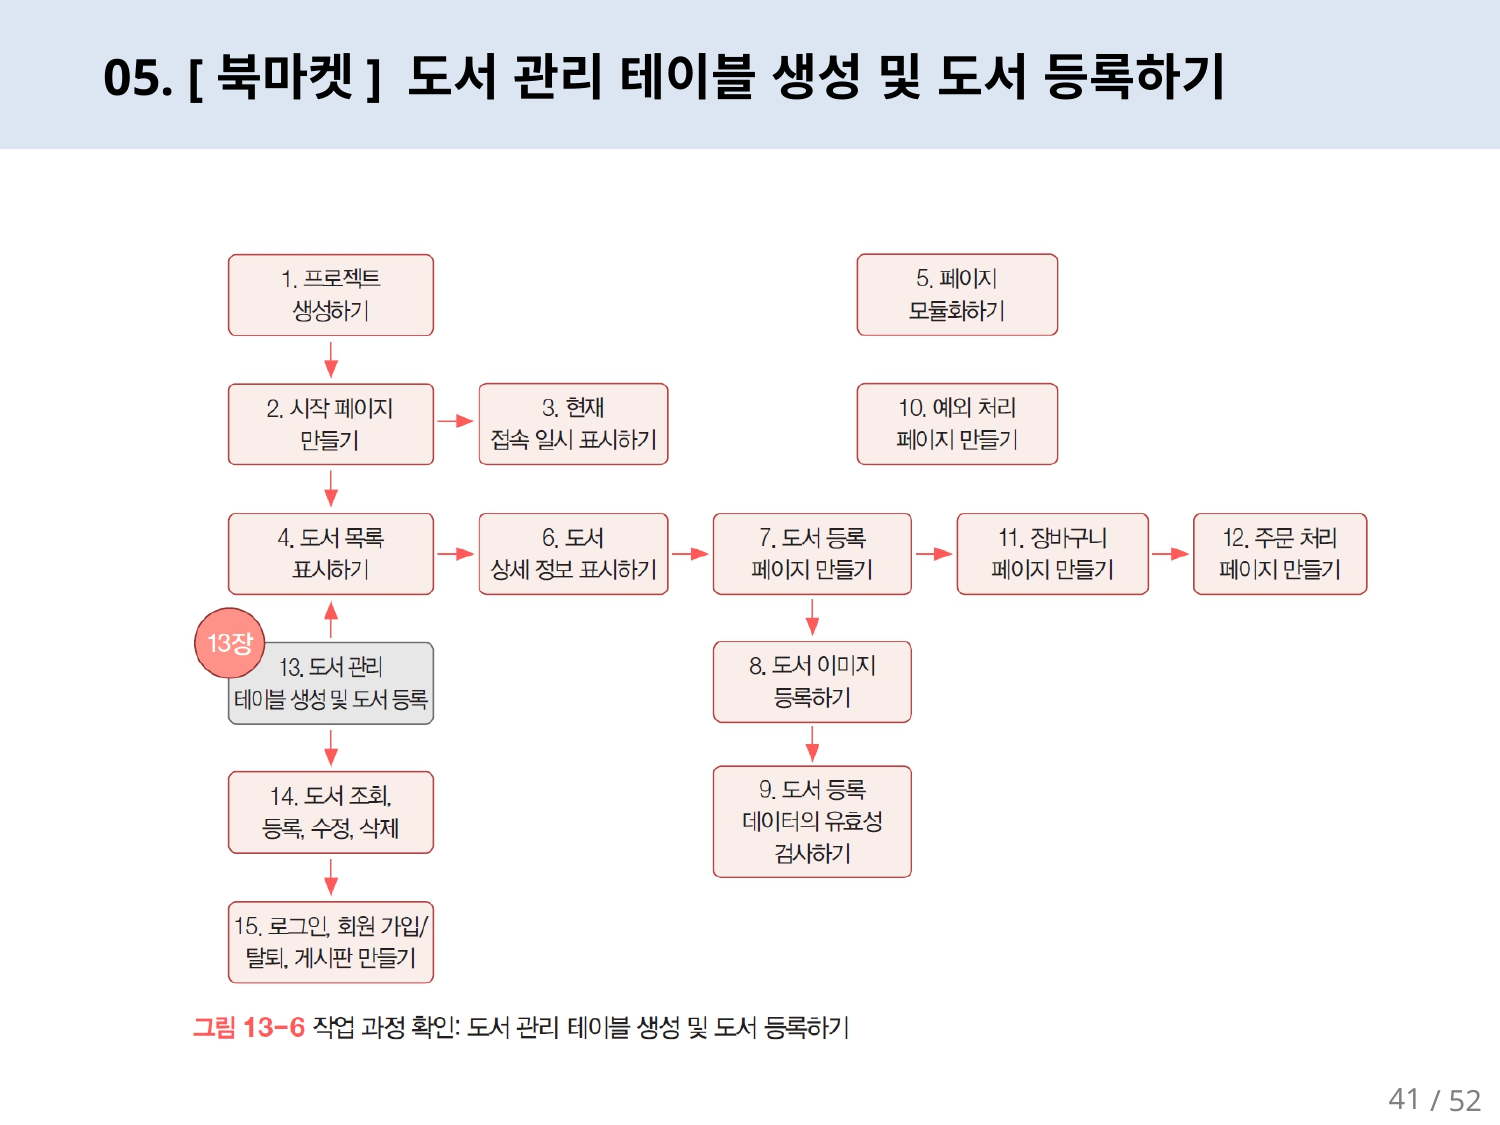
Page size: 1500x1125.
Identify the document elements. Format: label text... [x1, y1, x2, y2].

title 05. [북마켓] 도서 관리 테이블 생성 및 도서 등록하기 [88, 30, 1448, 121]
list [182, 243, 1377, 1047]
